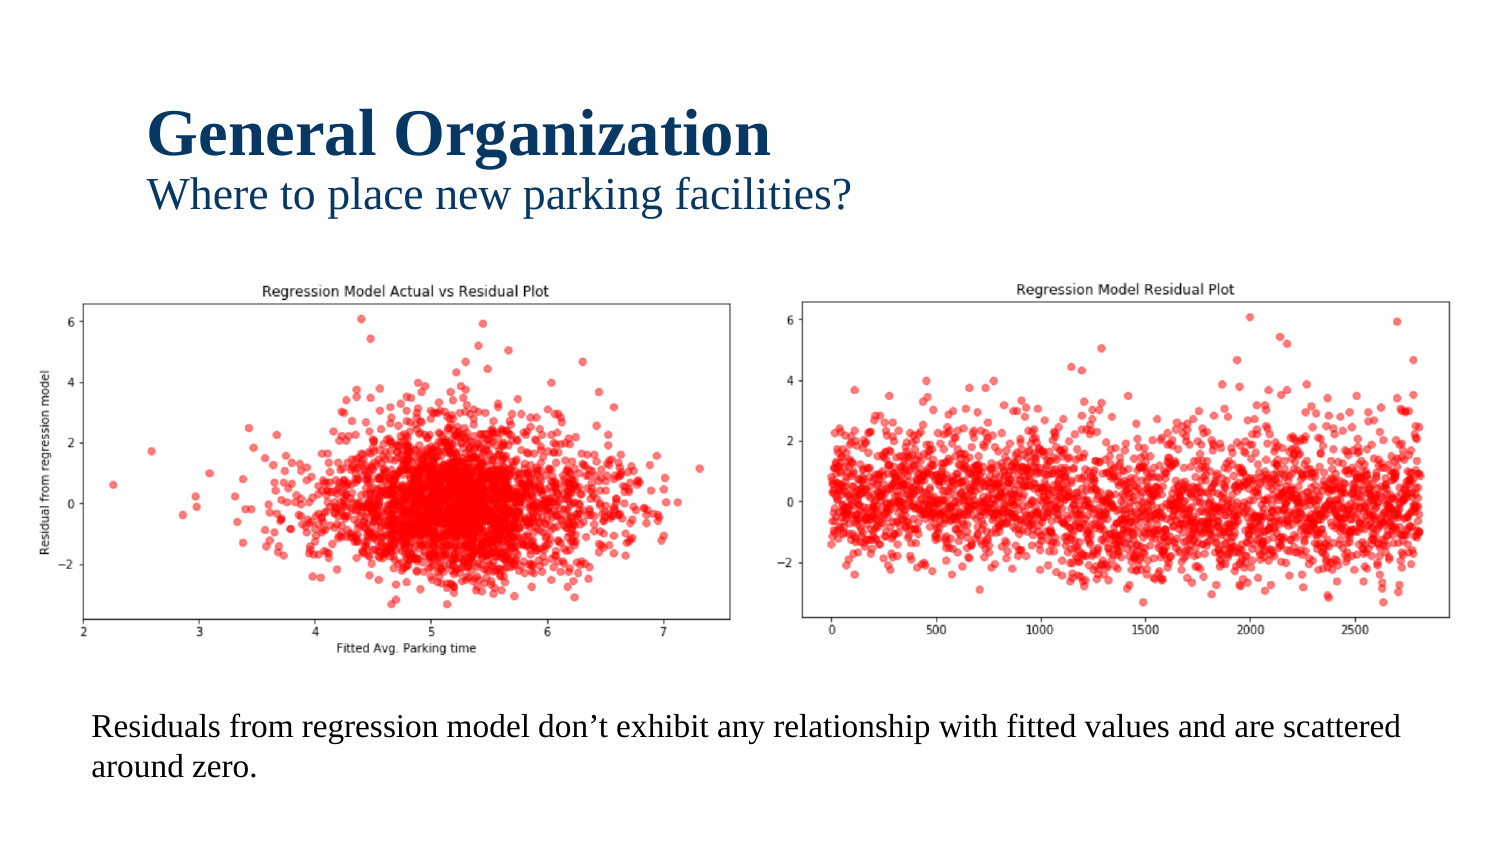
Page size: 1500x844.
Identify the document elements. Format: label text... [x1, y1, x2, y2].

picture [18, 257, 739, 658]
picture [767, 267, 1460, 648]
text_box Residuals from regression model don’t exhibit any relationship with fitted values and are scattered around zero. [76, 689, 1442, 766]
title General Organization Where to place new parking facilities? [131, 59, 1370, 258]
